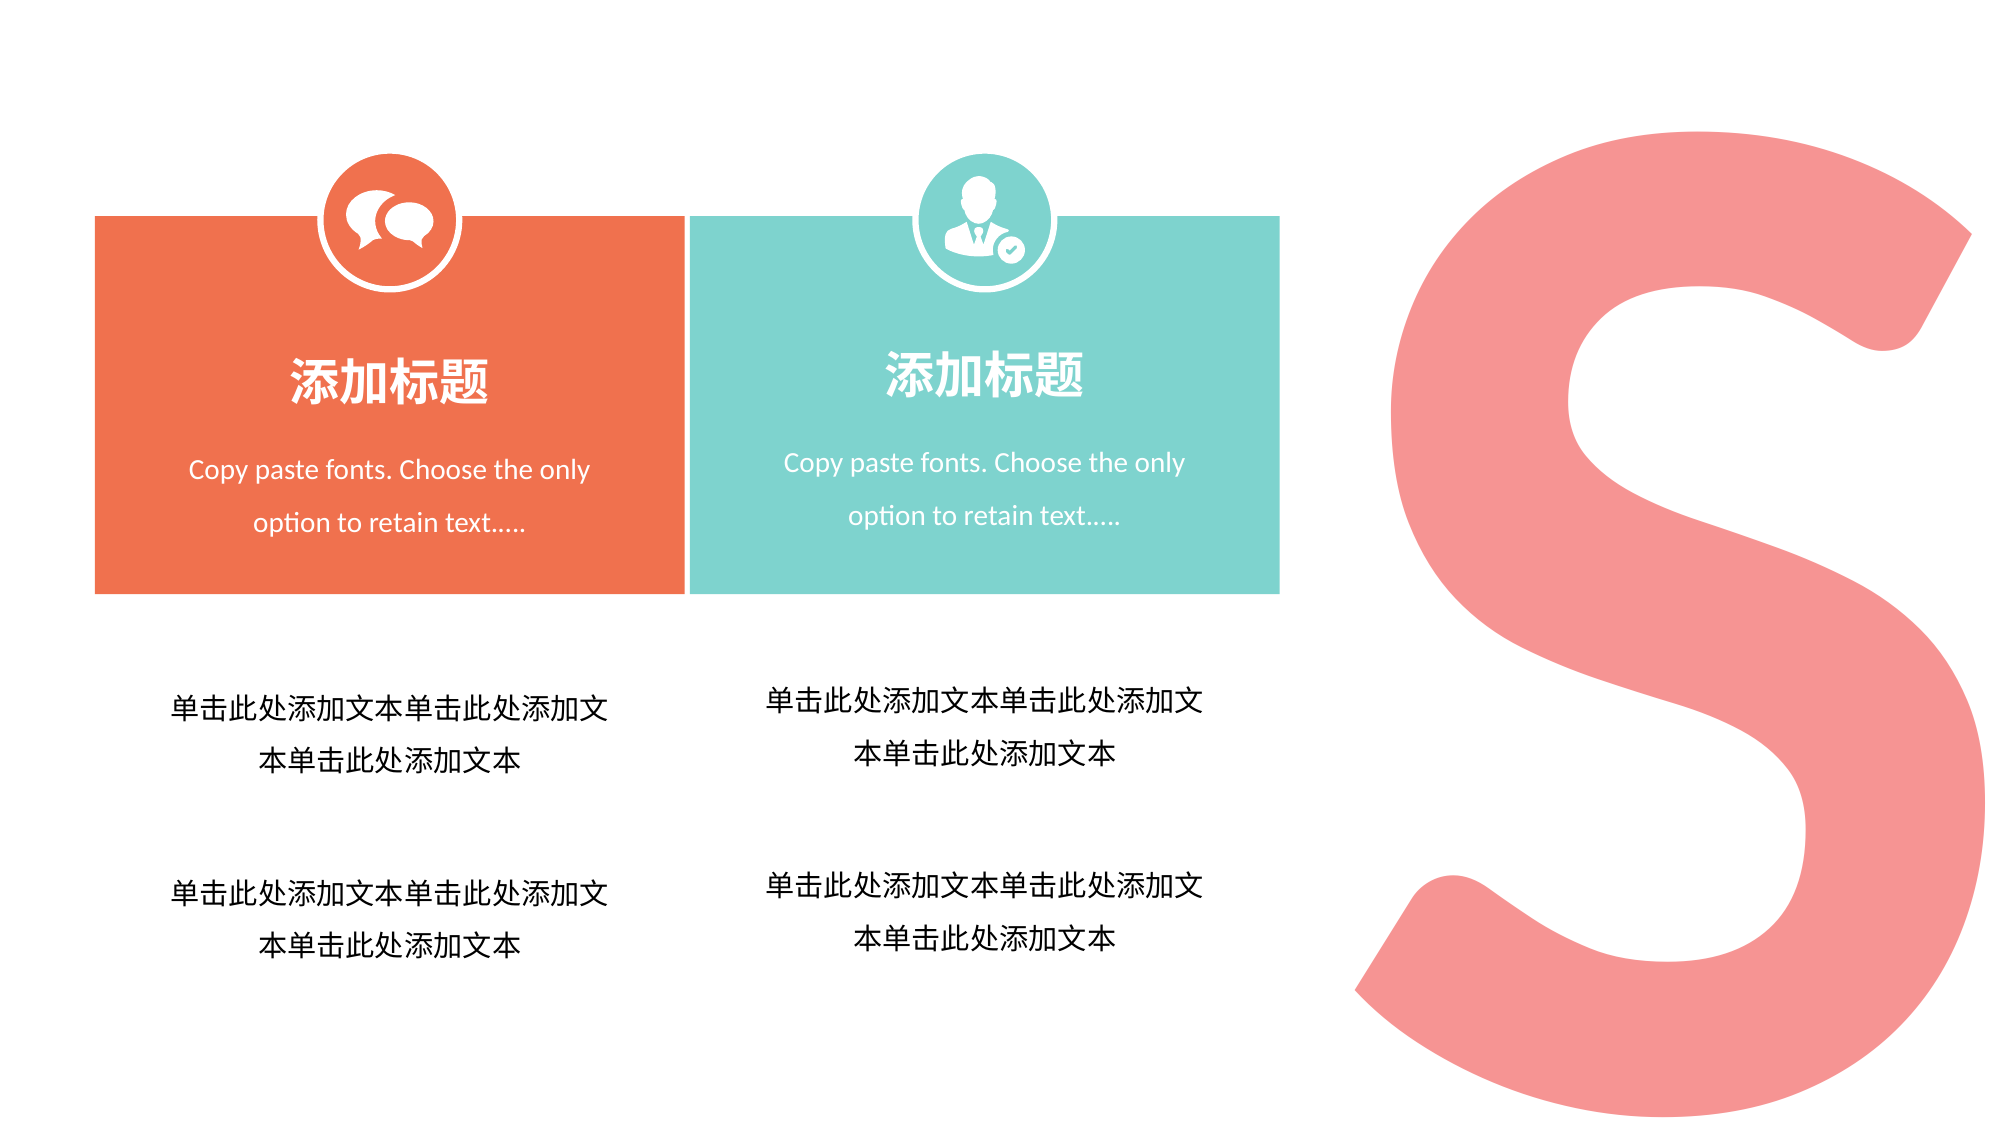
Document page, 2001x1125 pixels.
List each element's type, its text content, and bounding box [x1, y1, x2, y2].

text_box S [1312, 0, 1874, 1125]
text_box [94, 150, 1280, 975]
